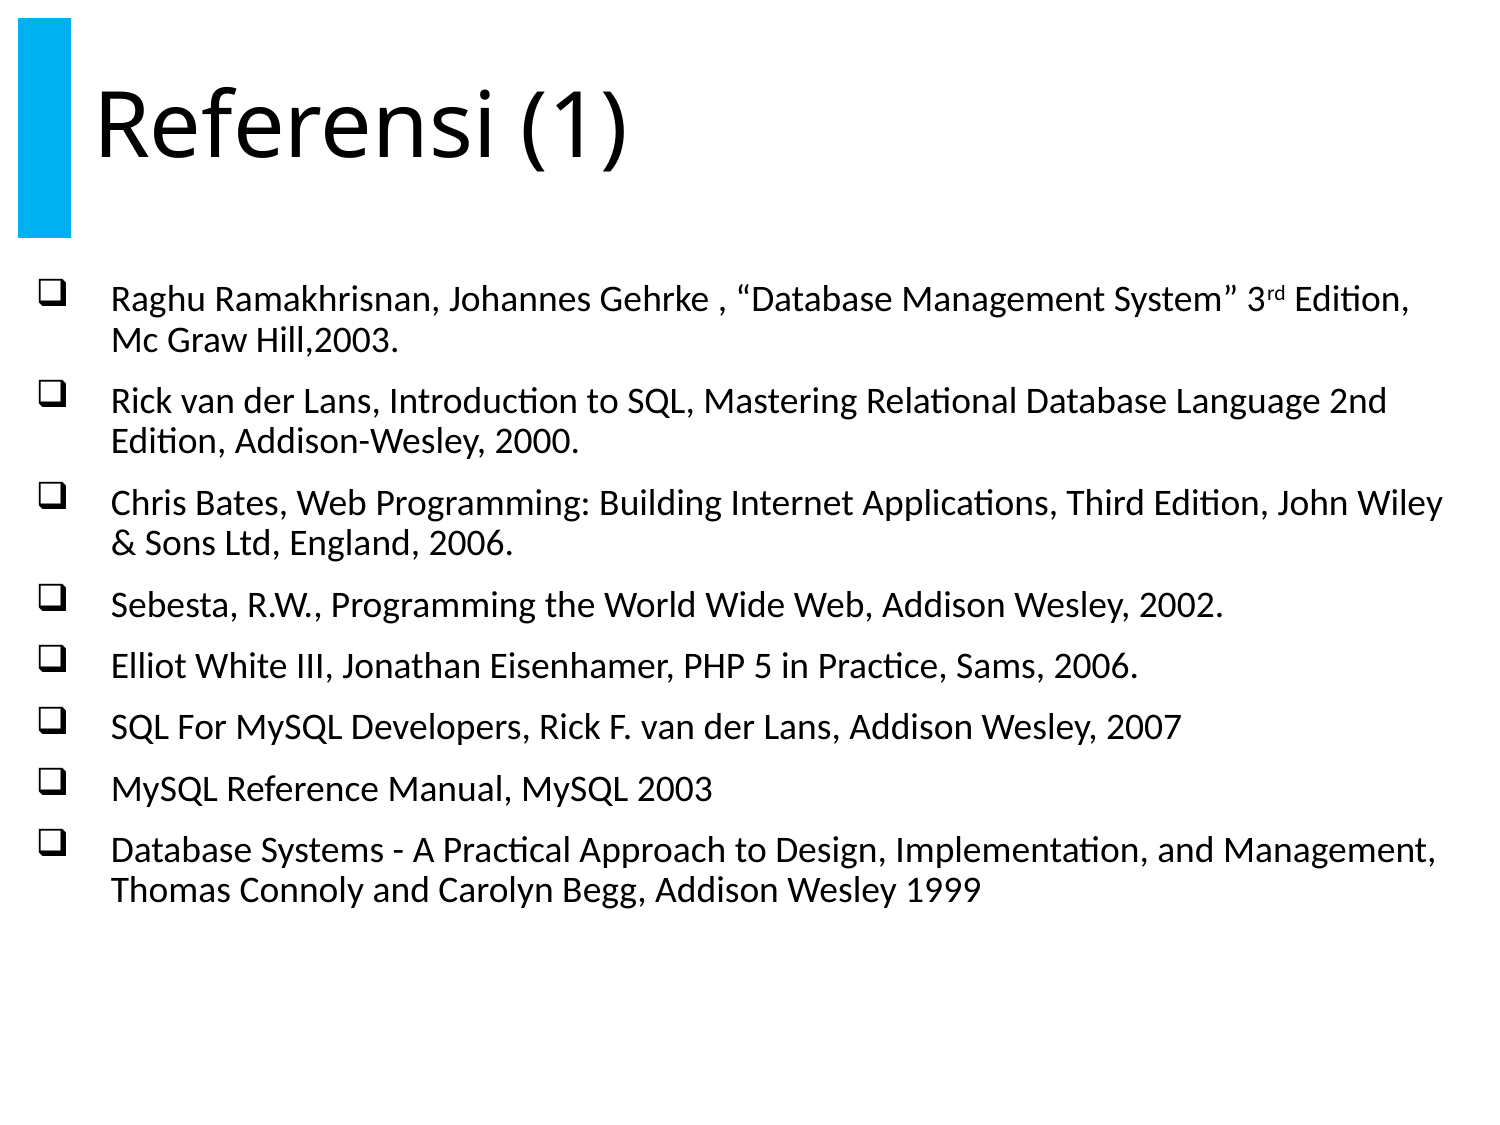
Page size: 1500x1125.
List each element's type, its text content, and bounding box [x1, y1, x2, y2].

title Referensi (1) [78, 19, 1443, 237]
list Raghu Ramakhrisnan, Johannes Gehrke , “Database Management System” 3rd Edition, Mc Graw Hill,2003. Rick van der Lans, Introduction to SQL, Mastering Relational Database Language 2nd Edition, Addison-Wesley, 2000. Chris Bates, Web Programming: Building Internet Applications, Third Edition, John Wiley & Sons Ltd, England, 2006. Sebesta, R.W., Programming the World Wide Web, Addison Wesley, 2002. Elliot White III, Jonathan Eisenhamer, PHP 5 in Practice, Sams, 2006. SQL For MySQL Developers, Rick F. van der Lans, Addison Wesley, 2007 MySQL Reference Manual, MySQL 2003 Database Systems - A Practical Approach to Design, Implementation, and Management, Thomas Connoly and Carolyn Begg, Addison Wesley 1999 [20, 271, 1469, 1105]
